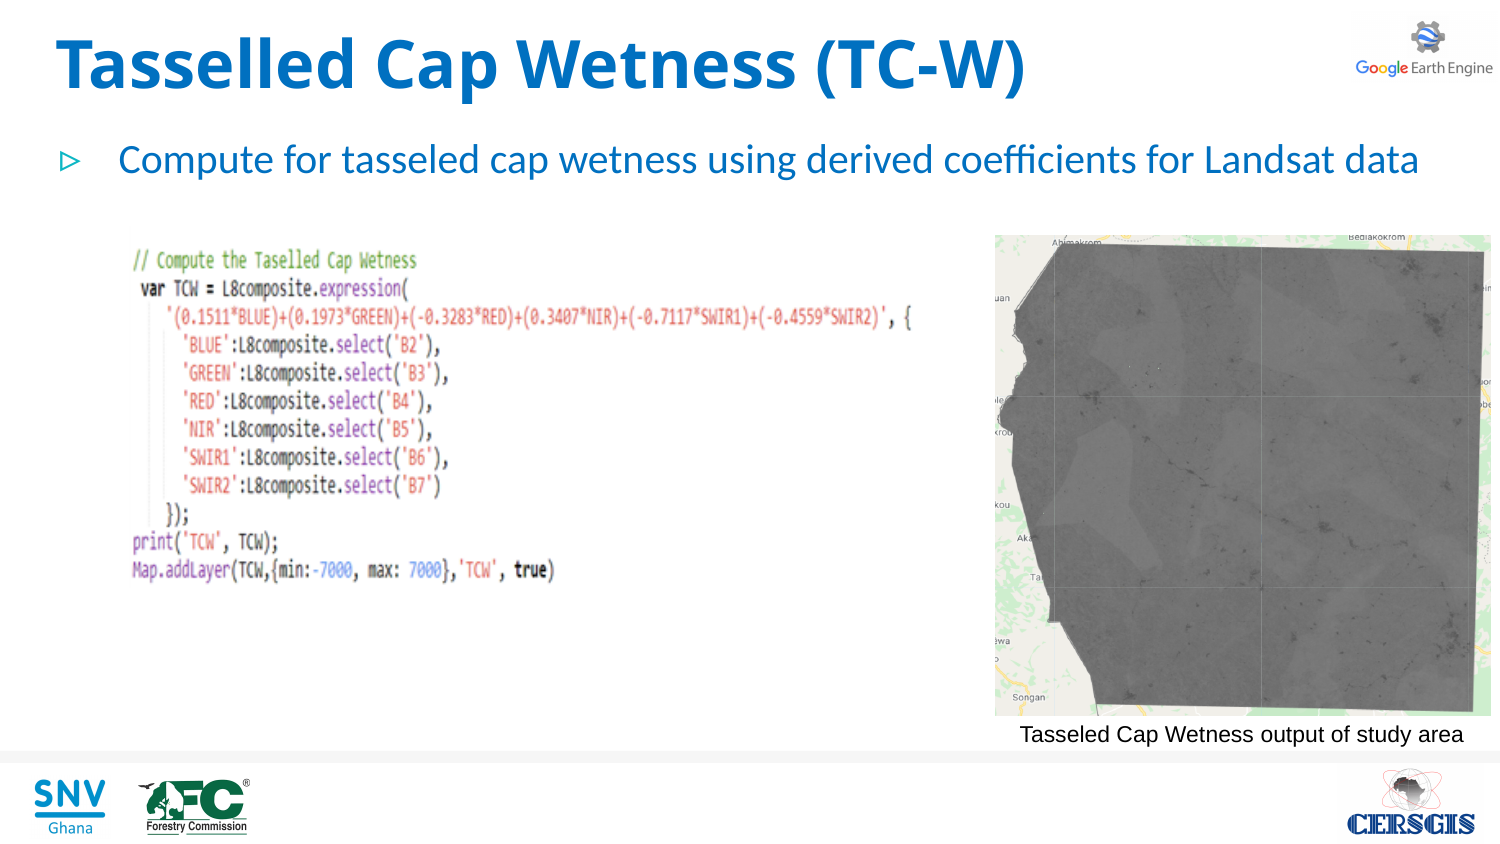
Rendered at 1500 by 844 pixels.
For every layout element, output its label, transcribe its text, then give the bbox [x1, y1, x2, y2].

list Compute for tasseled cap wetness using derived coefficients for Landsat data [28, 116, 1461, 734]
picture [1337, 763, 1484, 844]
picture [29, 775, 111, 839]
picture [994, 235, 1491, 716]
picture [129, 226, 914, 588]
title Tasselled Cap Wetness (TC-W) [40, 15, 1311, 116]
picture [138, 772, 250, 842]
picture [1351, 11, 1498, 83]
text_box Tasseled Cap Wetness output of study area [1004, 712, 1500, 755]
